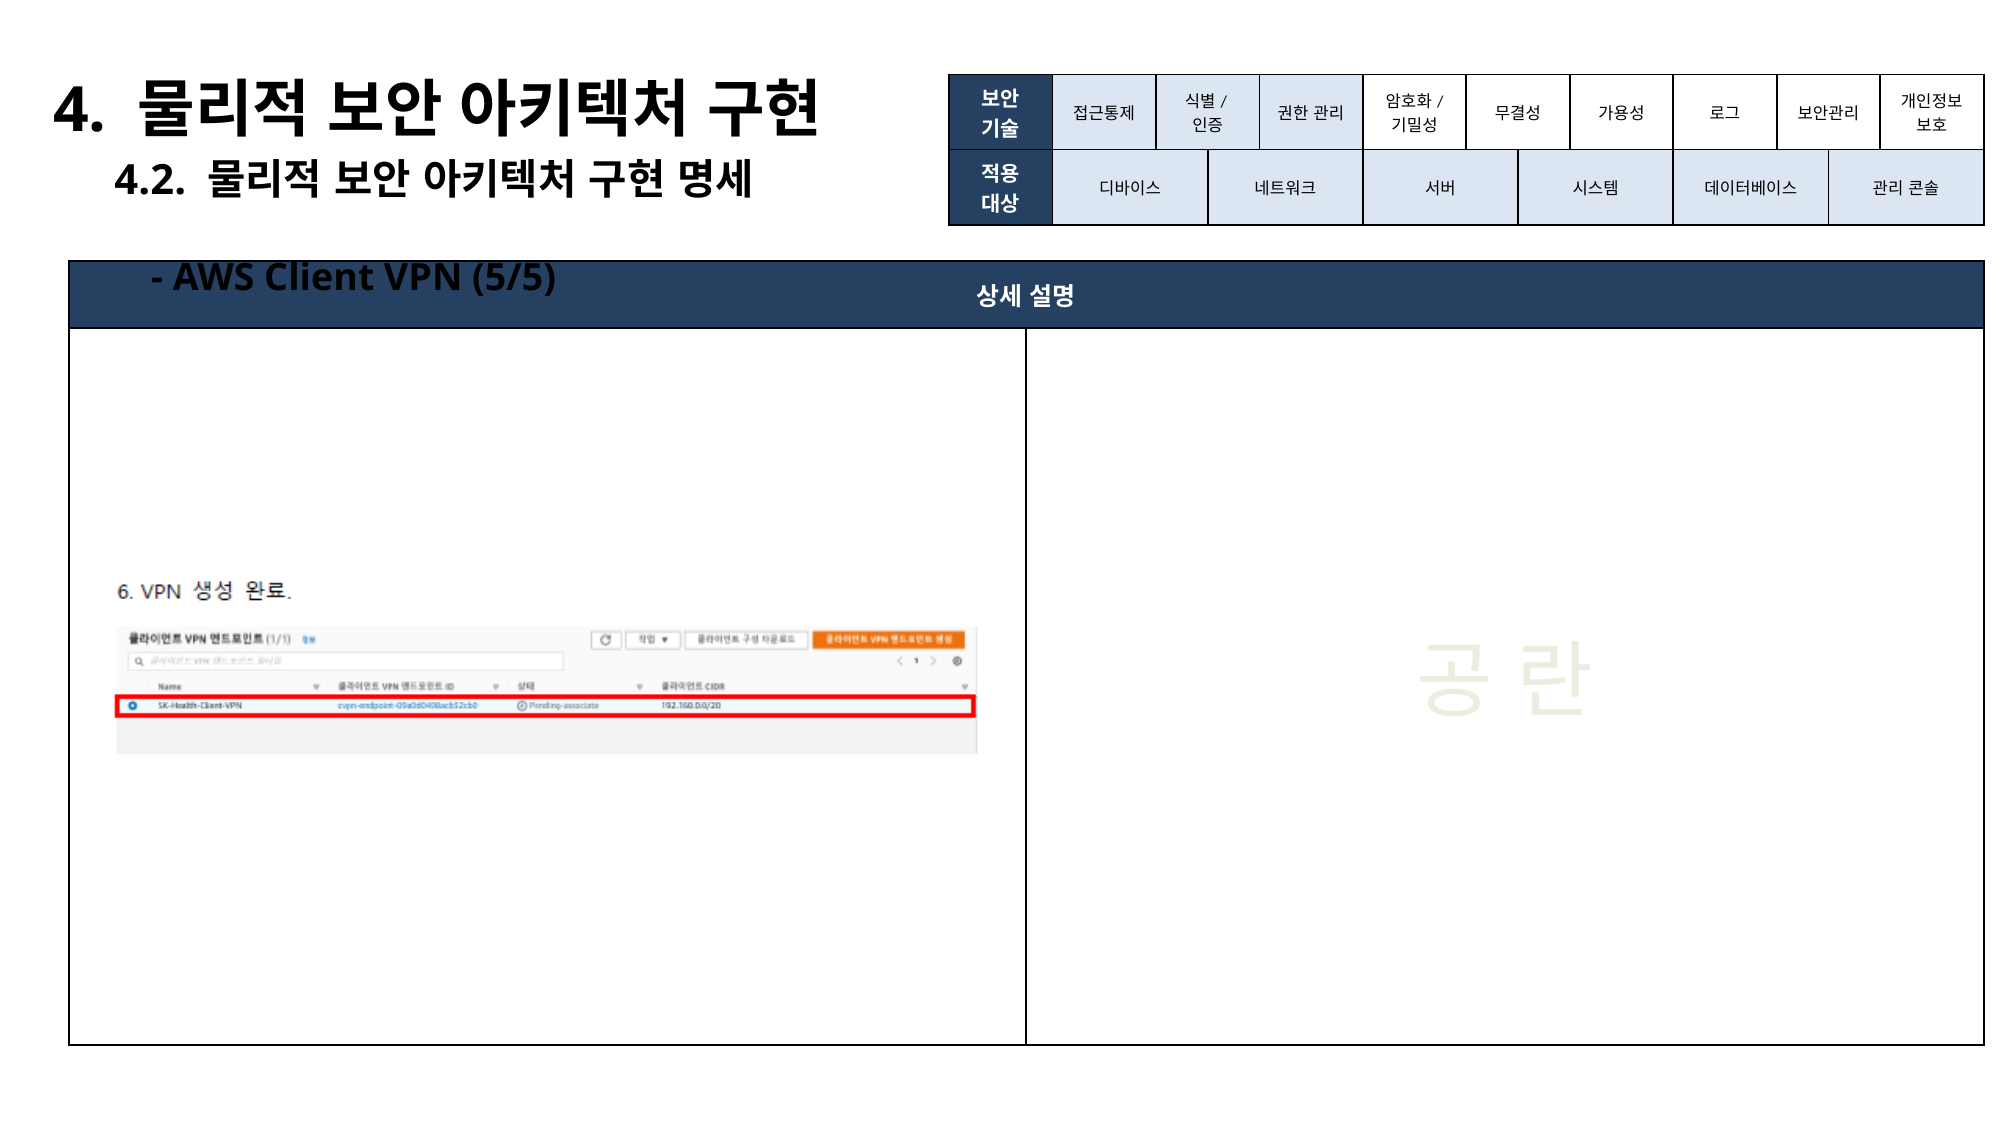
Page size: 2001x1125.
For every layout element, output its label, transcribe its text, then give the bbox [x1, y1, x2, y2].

text_box 4. 물리적 보안 아키텍처 구현 [38, 61, 1044, 152]
table_cell 서버 [1364, 150, 1517, 224]
table_cell 데이터베이스 [1674, 150, 1828, 224]
table_header 보안 기술 [1044, 75, 1052, 149]
table_header 암호화/ 기밀성 [1364, 75, 1465, 149]
table_header 식별/인증 [1157, 75, 1259, 149]
table_header 상세 설명 [70, 262, 1983, 327]
picture [112, 577, 988, 774]
table_cell 관리 콘솔 [1829, 150, 1983, 224]
table_cell 네트워크 [1209, 150, 1362, 224]
table_header 개인정보 보호 [1881, 75, 1983, 149]
table_header 가용성 [1571, 75, 1672, 149]
table_header 접근통제 [1053, 75, 1155, 149]
table_header 무결성 [1467, 75, 1569, 149]
text_box 4.2. 물리적 보안 아키텍처 구현 명세 - AWS Client VPN (5/5) [78, 145, 875, 305]
table_cell 적용 대상 [950, 150, 1052, 224]
table_cell 공 란 [1027, 329, 1983, 1044]
table_cell 시스템 [1519, 150, 1672, 224]
table_cell 디바이스 [1053, 150, 1207, 224]
table_cell [70, 329, 1025, 1044]
table_header 로그 [1674, 75, 1776, 149]
table_header 보안관리 [1778, 75, 1879, 149]
table_header 권한 관리 [1260, 75, 1362, 149]
